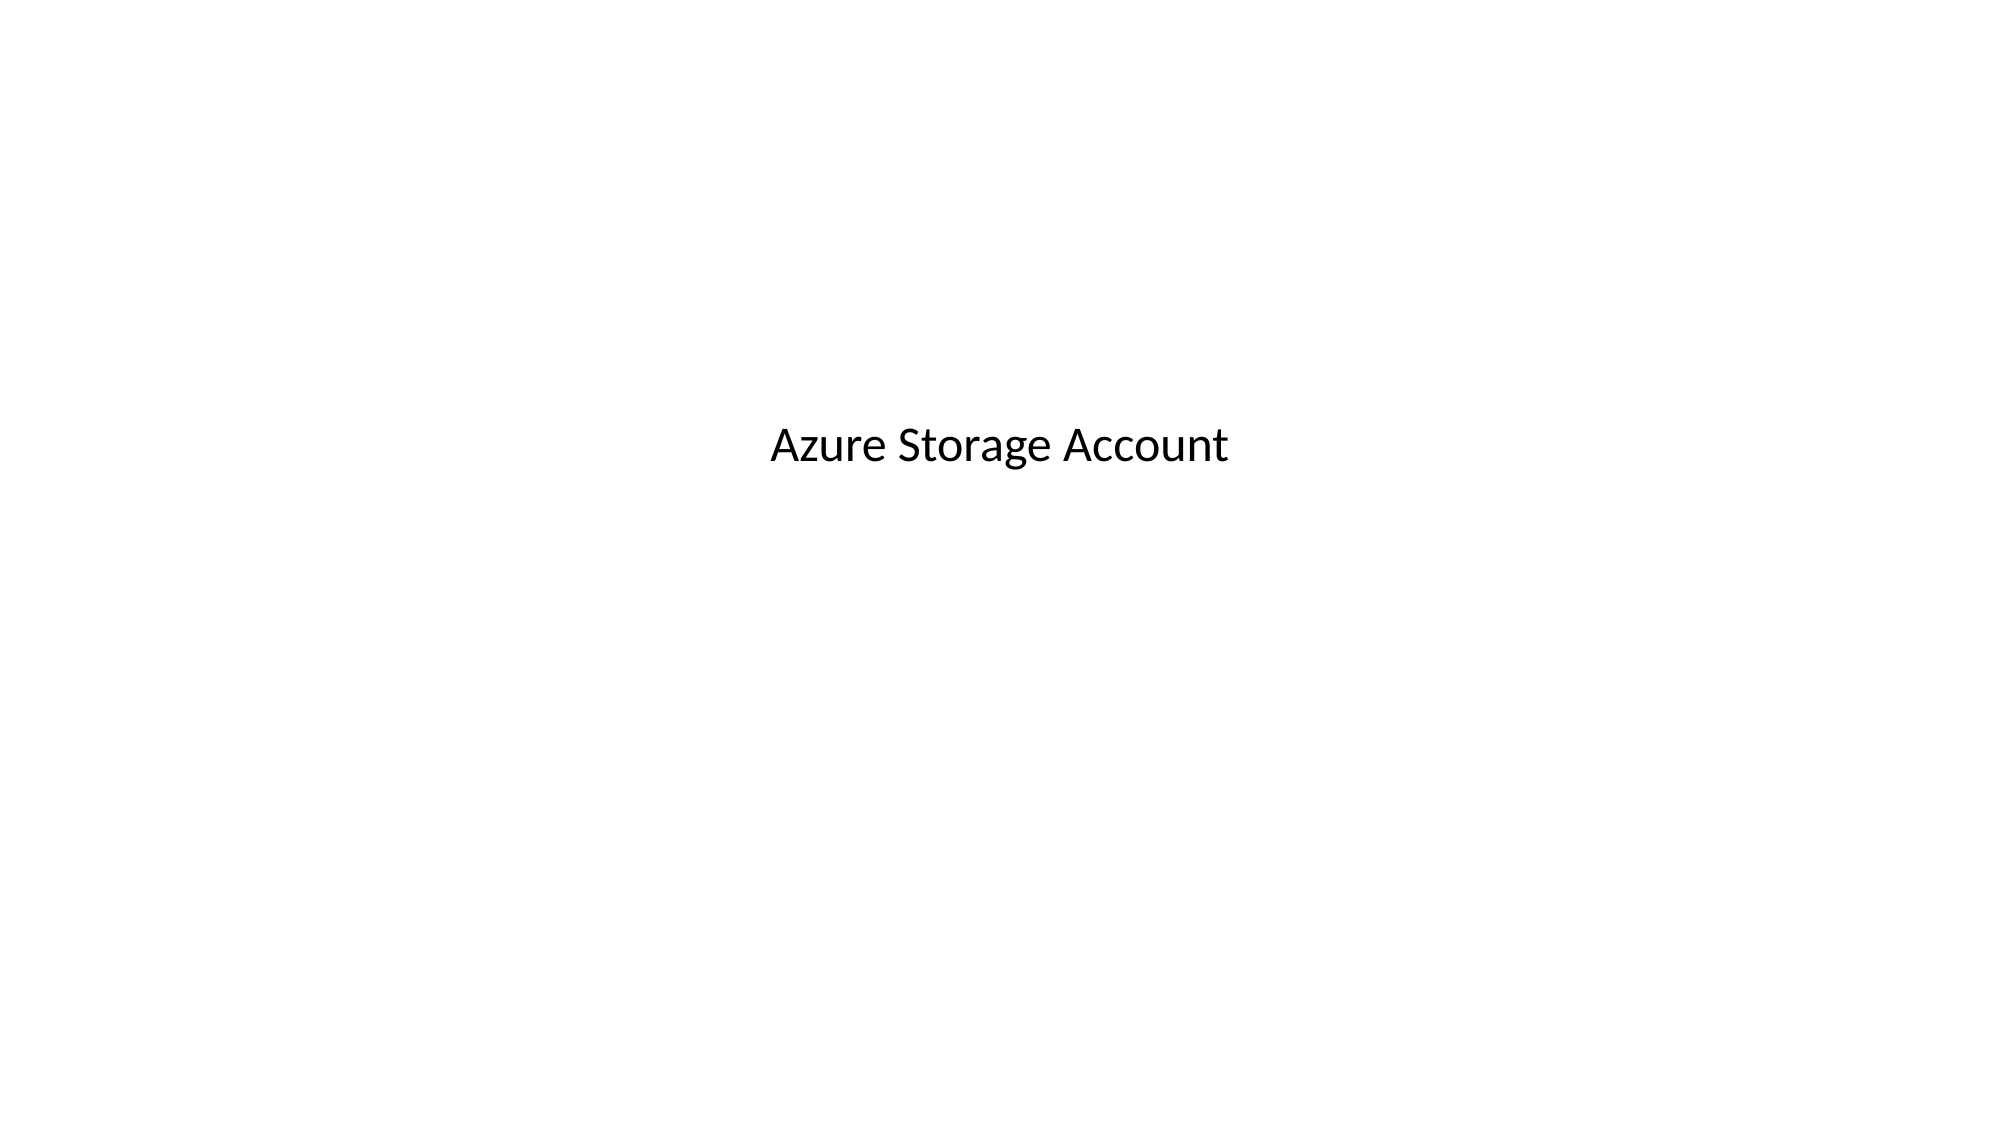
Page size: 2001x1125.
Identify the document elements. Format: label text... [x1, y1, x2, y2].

text_box Azure Storage Account [755, 404, 1245, 479]
